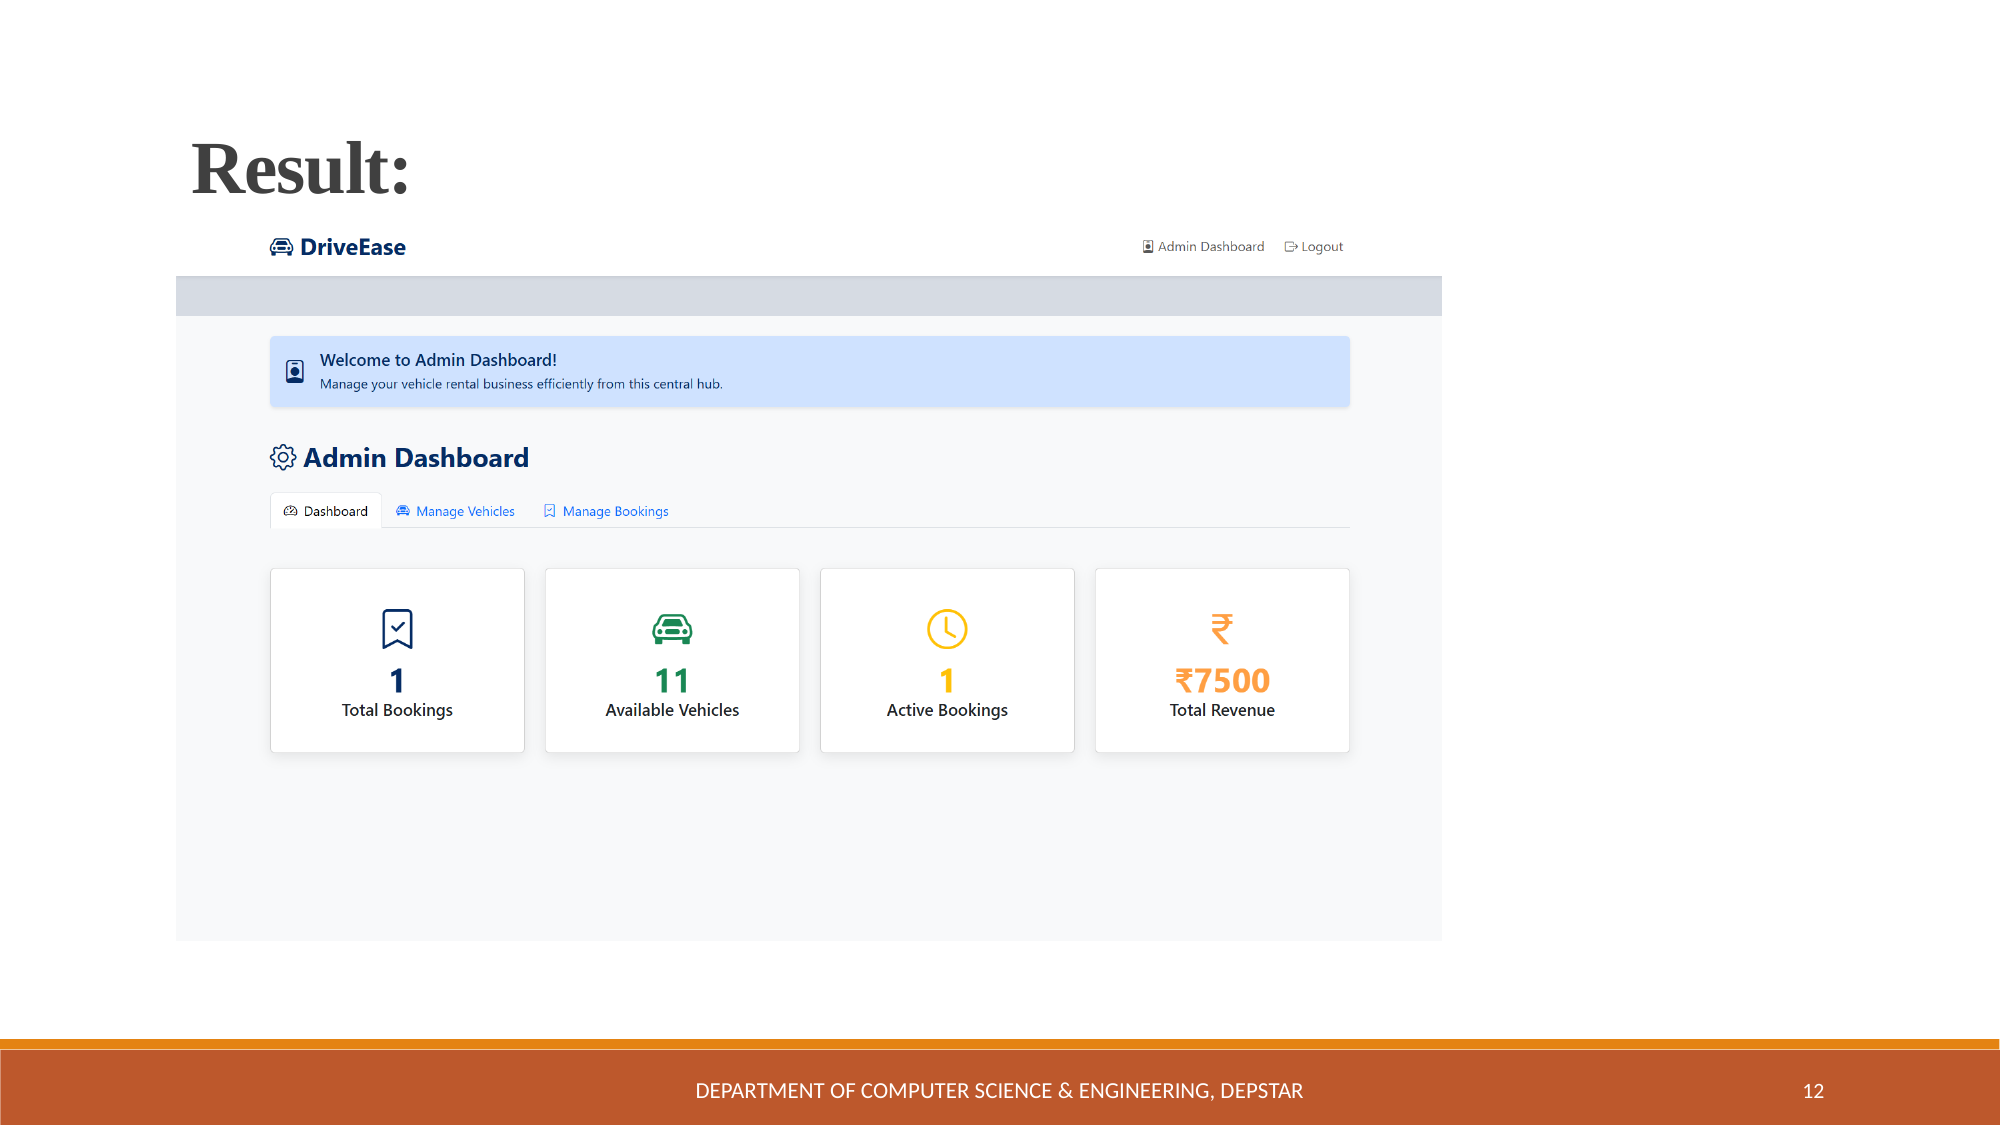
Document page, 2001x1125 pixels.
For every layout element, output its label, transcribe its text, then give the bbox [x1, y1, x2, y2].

title Result: [176, 116, 1827, 217]
picture [175, 216, 1442, 942]
slide_number 12 [1624, 1059, 1840, 1120]
footer Department of Computer Science & Engineering, DEPSTAR [604, 1059, 1396, 1120]
